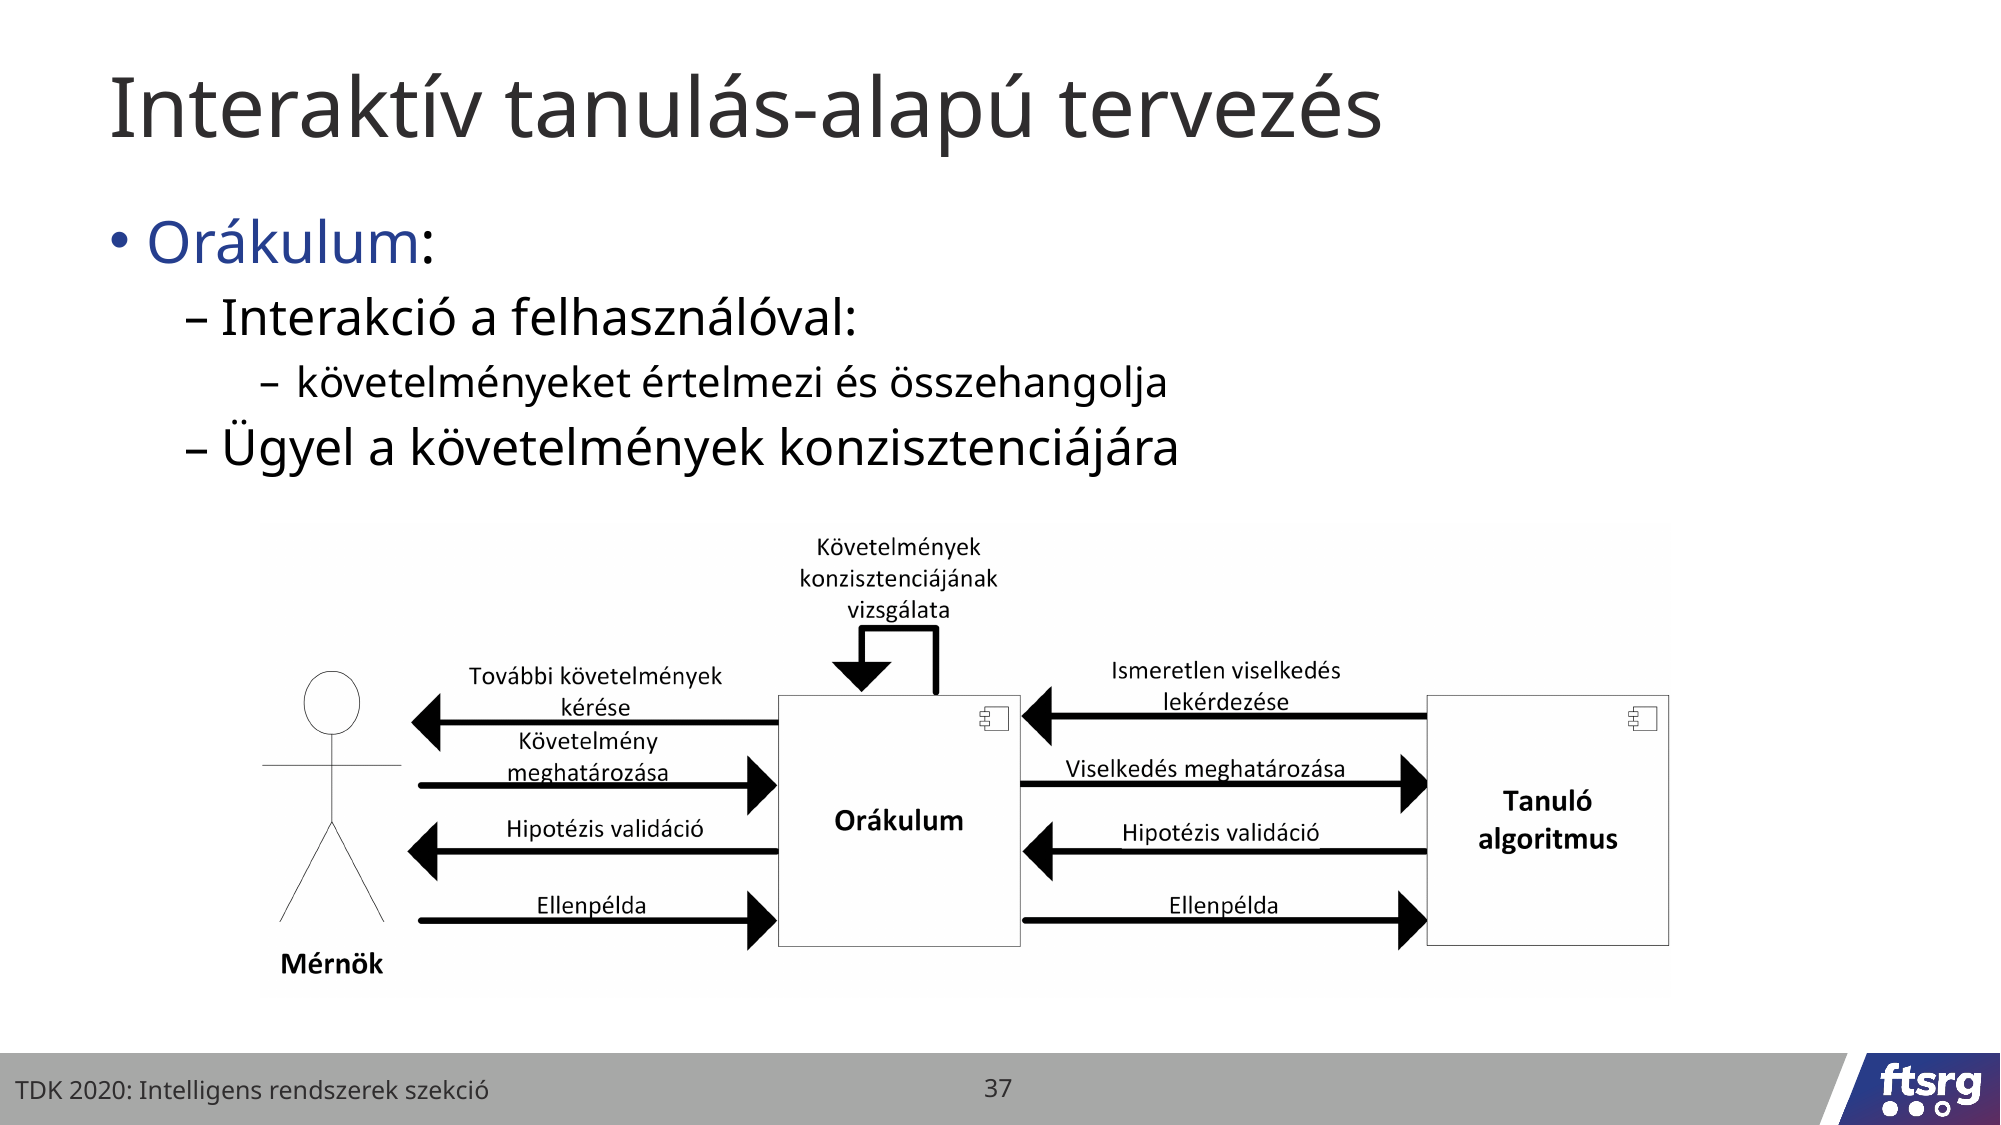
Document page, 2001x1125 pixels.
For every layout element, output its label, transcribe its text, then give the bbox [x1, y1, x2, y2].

picture [1876, 1058, 1985, 1121]
picture [260, 523, 1671, 998]
list Orákulum: Interakció a felhasználóval: követelményeket értelmezi és összehangolja Ügyel a követelmények konzisztenciájára [94, 197, 1903, 1026]
title Interaktív tanulás-alapú tervezés [94, 51, 1903, 170]
slide_number 37 [773, 1057, 1224, 1121]
footer TDK 2020: Intelligens rendszerek szekció [0, 1057, 675, 1121]
